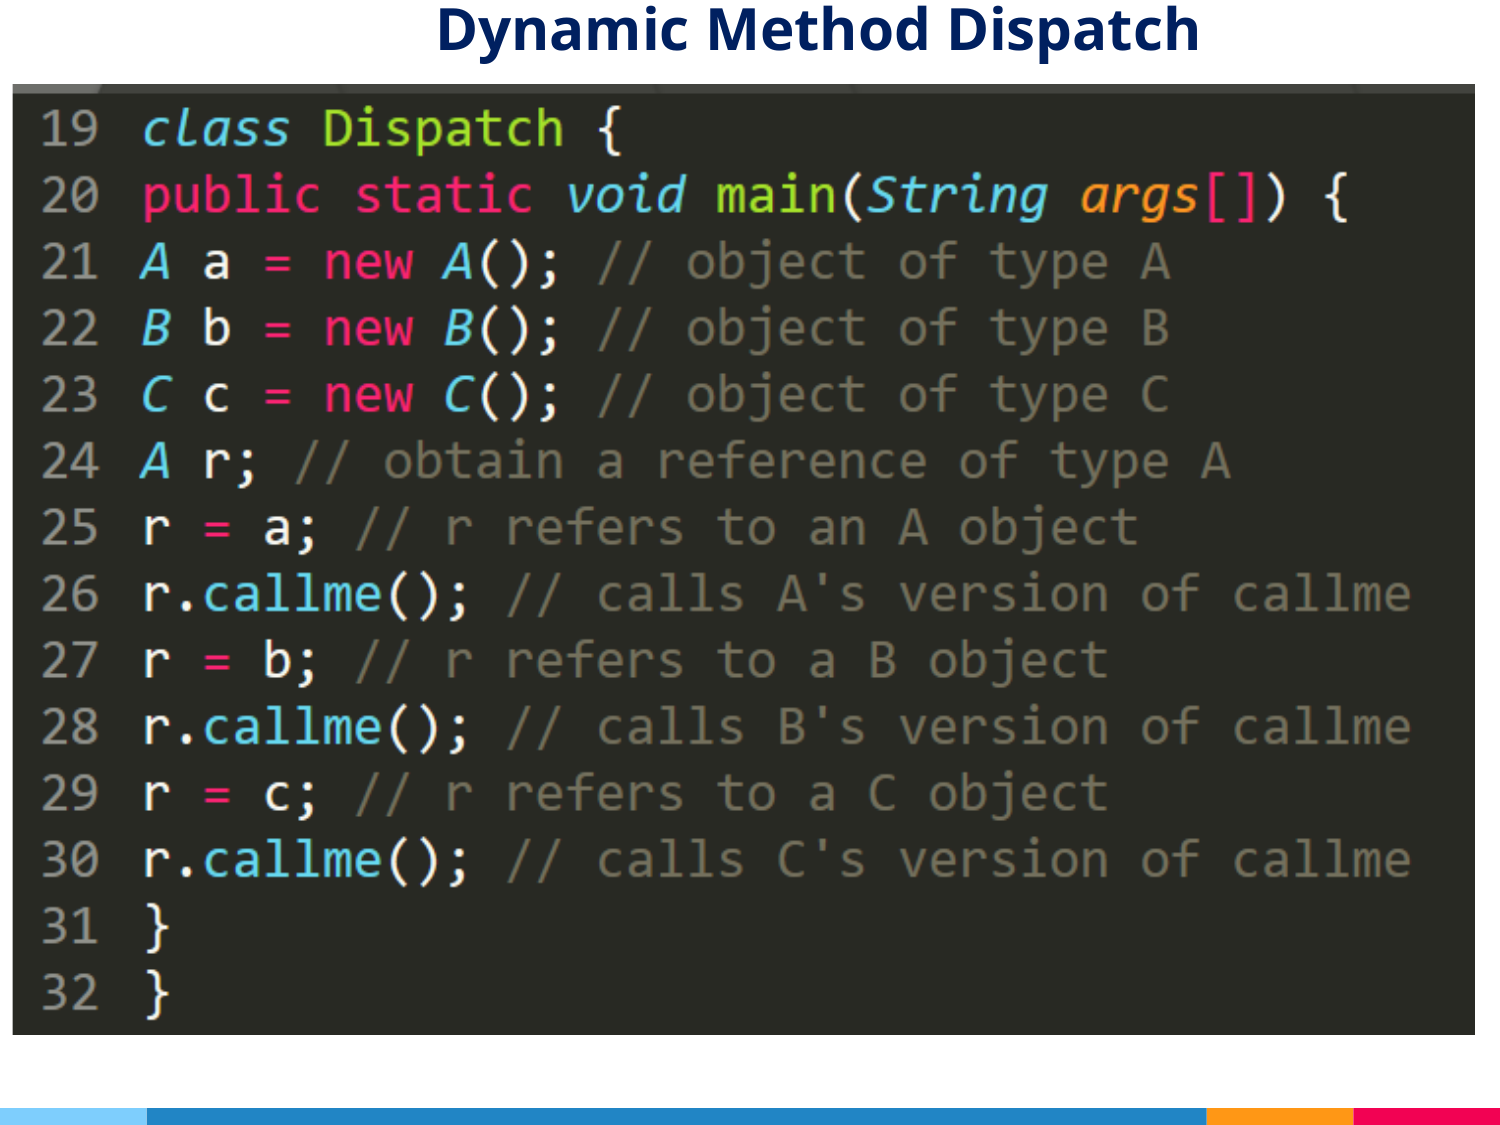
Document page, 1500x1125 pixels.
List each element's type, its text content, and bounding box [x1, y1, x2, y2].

title Dynamic Method Dispatch [275, 0, 1362, 77]
picture [12, 84, 1476, 1035]
